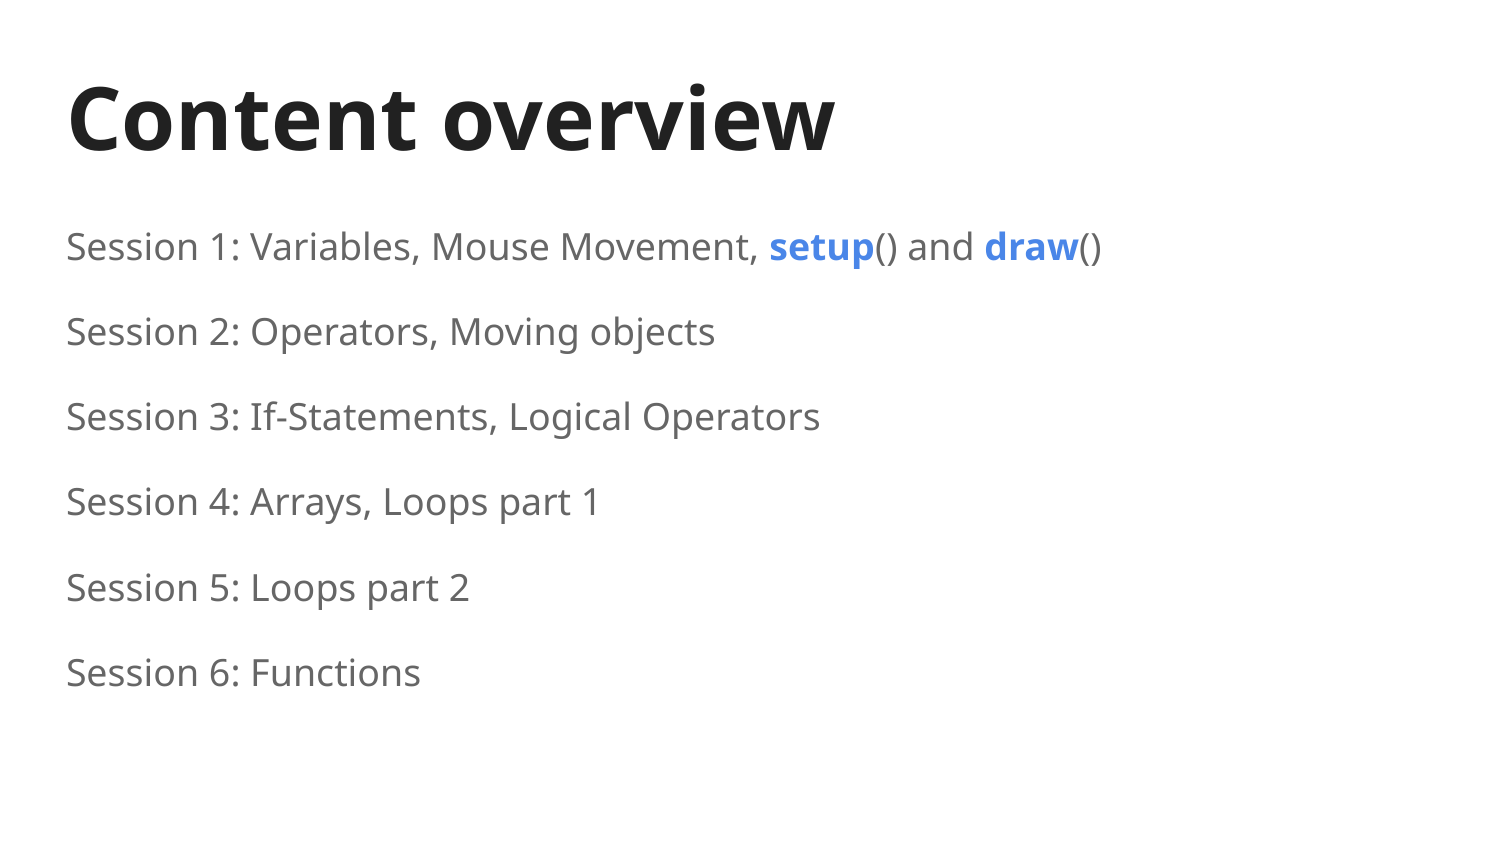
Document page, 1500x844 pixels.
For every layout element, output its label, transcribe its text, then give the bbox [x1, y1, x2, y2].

title Content overview [51, 48, 1449, 180]
list Session 1: Variables, Mouse Movement, setup() and draw() Session 2: Operators, Moving objects Session 3: If-Statements, Logical Operators Session 4: Arrays, Loops part 1 Session 5: Loops part 2 Session 6: Functions [51, 201, 1449, 793]
